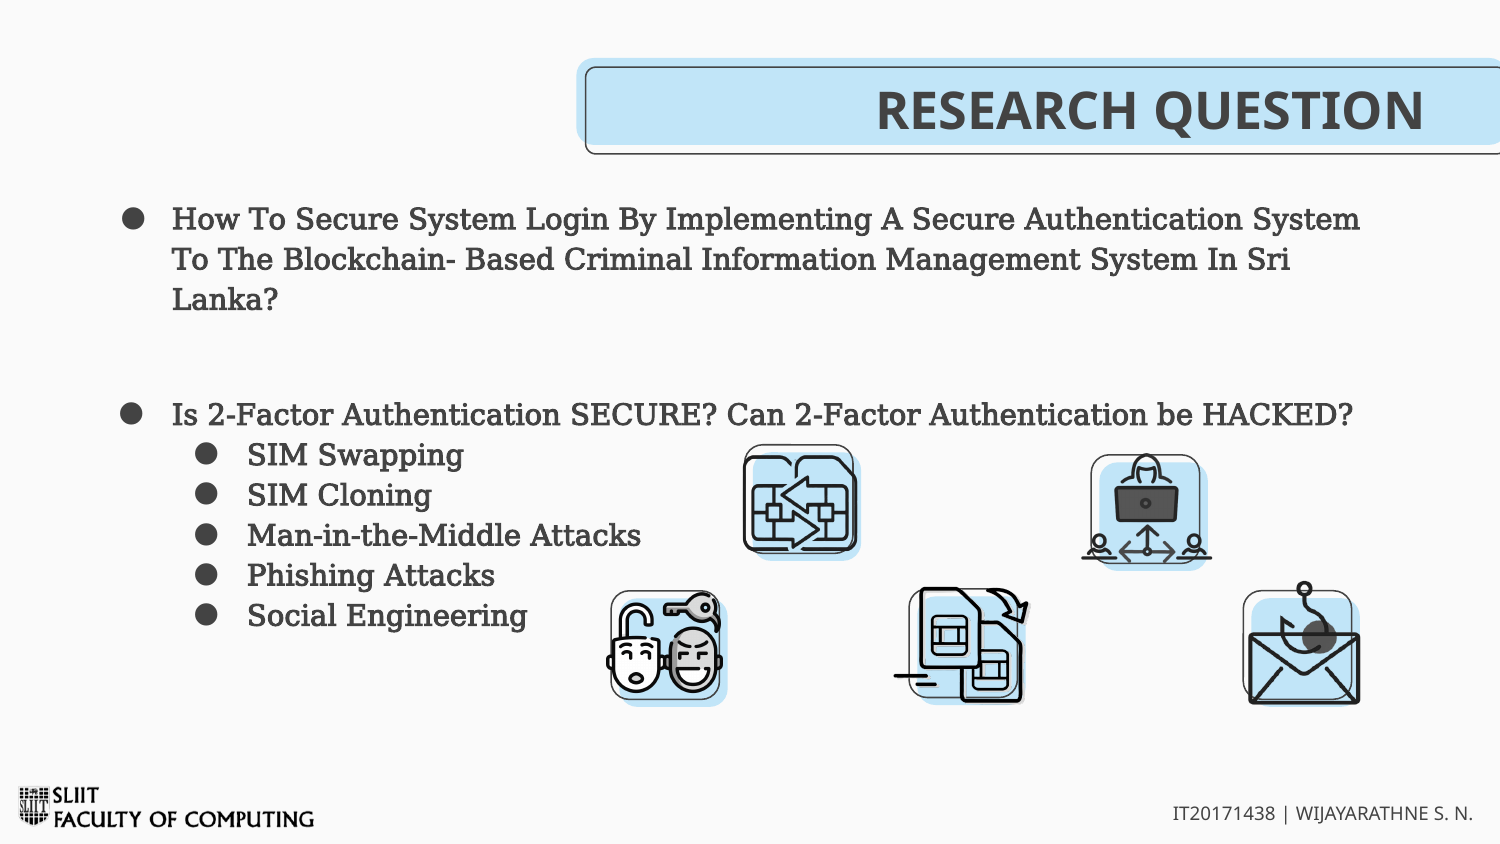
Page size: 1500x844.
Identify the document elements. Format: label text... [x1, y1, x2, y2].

picture [606, 584, 724, 702]
picture [1232, 573, 1377, 713]
picture [1080, 444, 1213, 573]
text_box How To Secure System Login By Implementing A Secure Authentication System To The Blockchain- Based Criminal Information Management System In Sri Lanka? Is 2-Factor Authentication SECURE? Can 2-Factor Authentication be HACKED? SIM Swapping SIM Cloning Man-in-the-Middle Attacks Phishing Attacks Social Engineering [81, 179, 1418, 647]
picture [874, 564, 1049, 722]
title RESEARCH QUESTION [606, 62, 1441, 142]
text_box IT20171438 | WIJAYARATHNE S. N. [1007, 790, 1500, 836]
picture [0, 769, 342, 841]
picture [736, 443, 870, 560]
